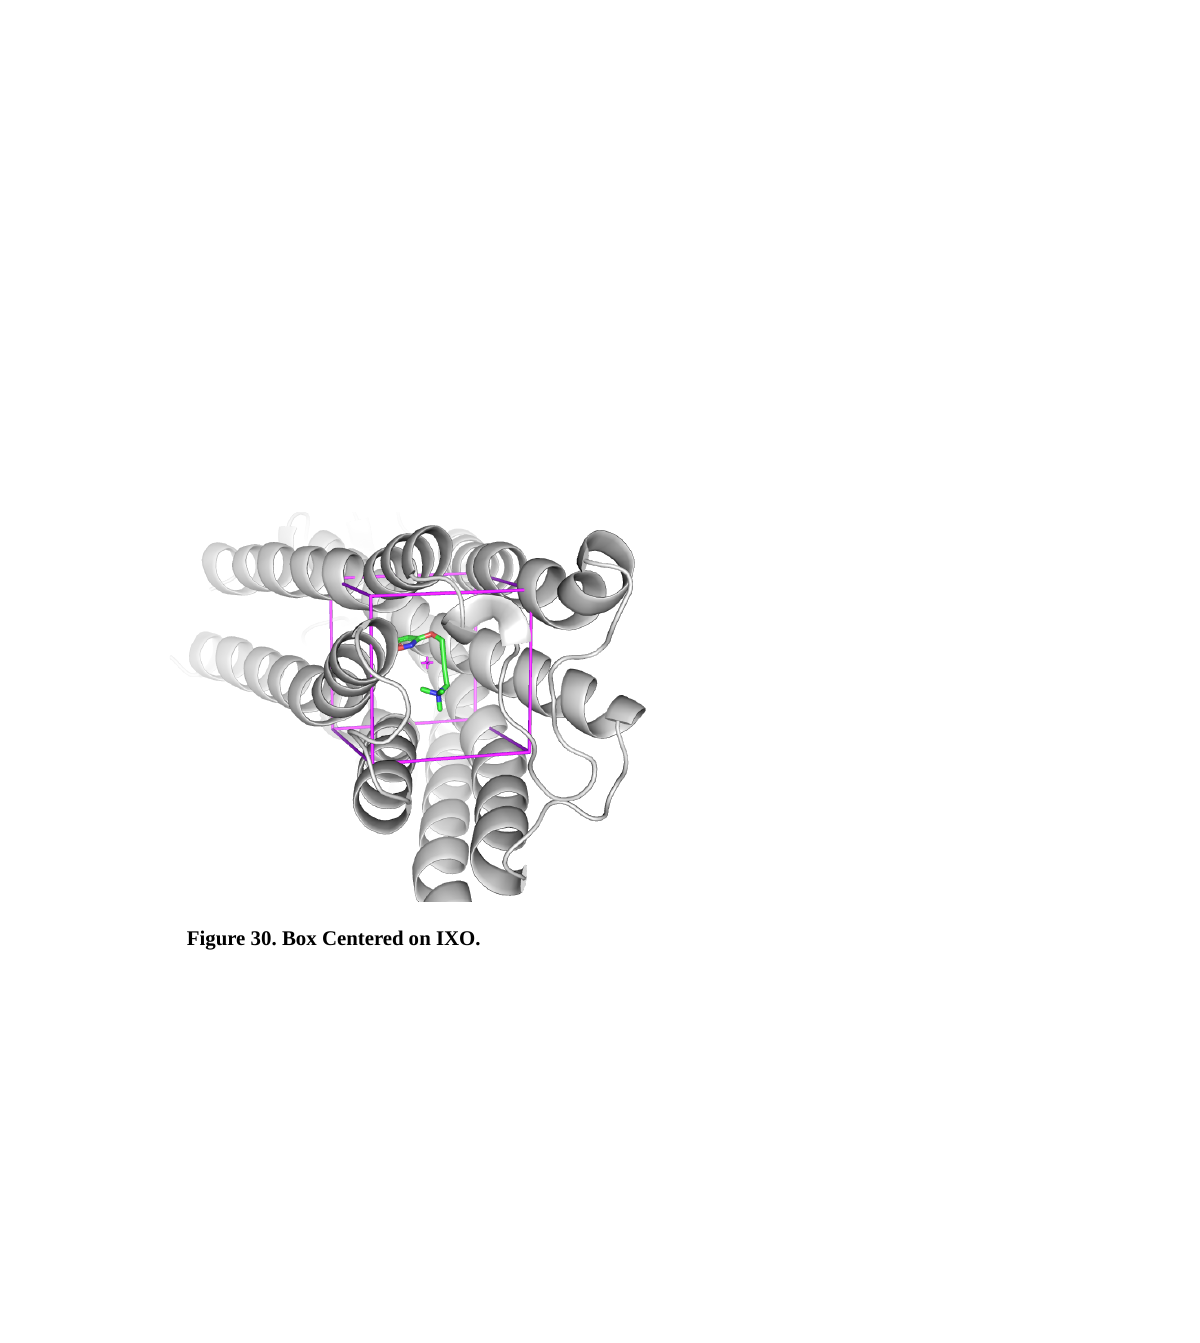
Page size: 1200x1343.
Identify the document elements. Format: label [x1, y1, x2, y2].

text_box [169, 512, 654, 958]
